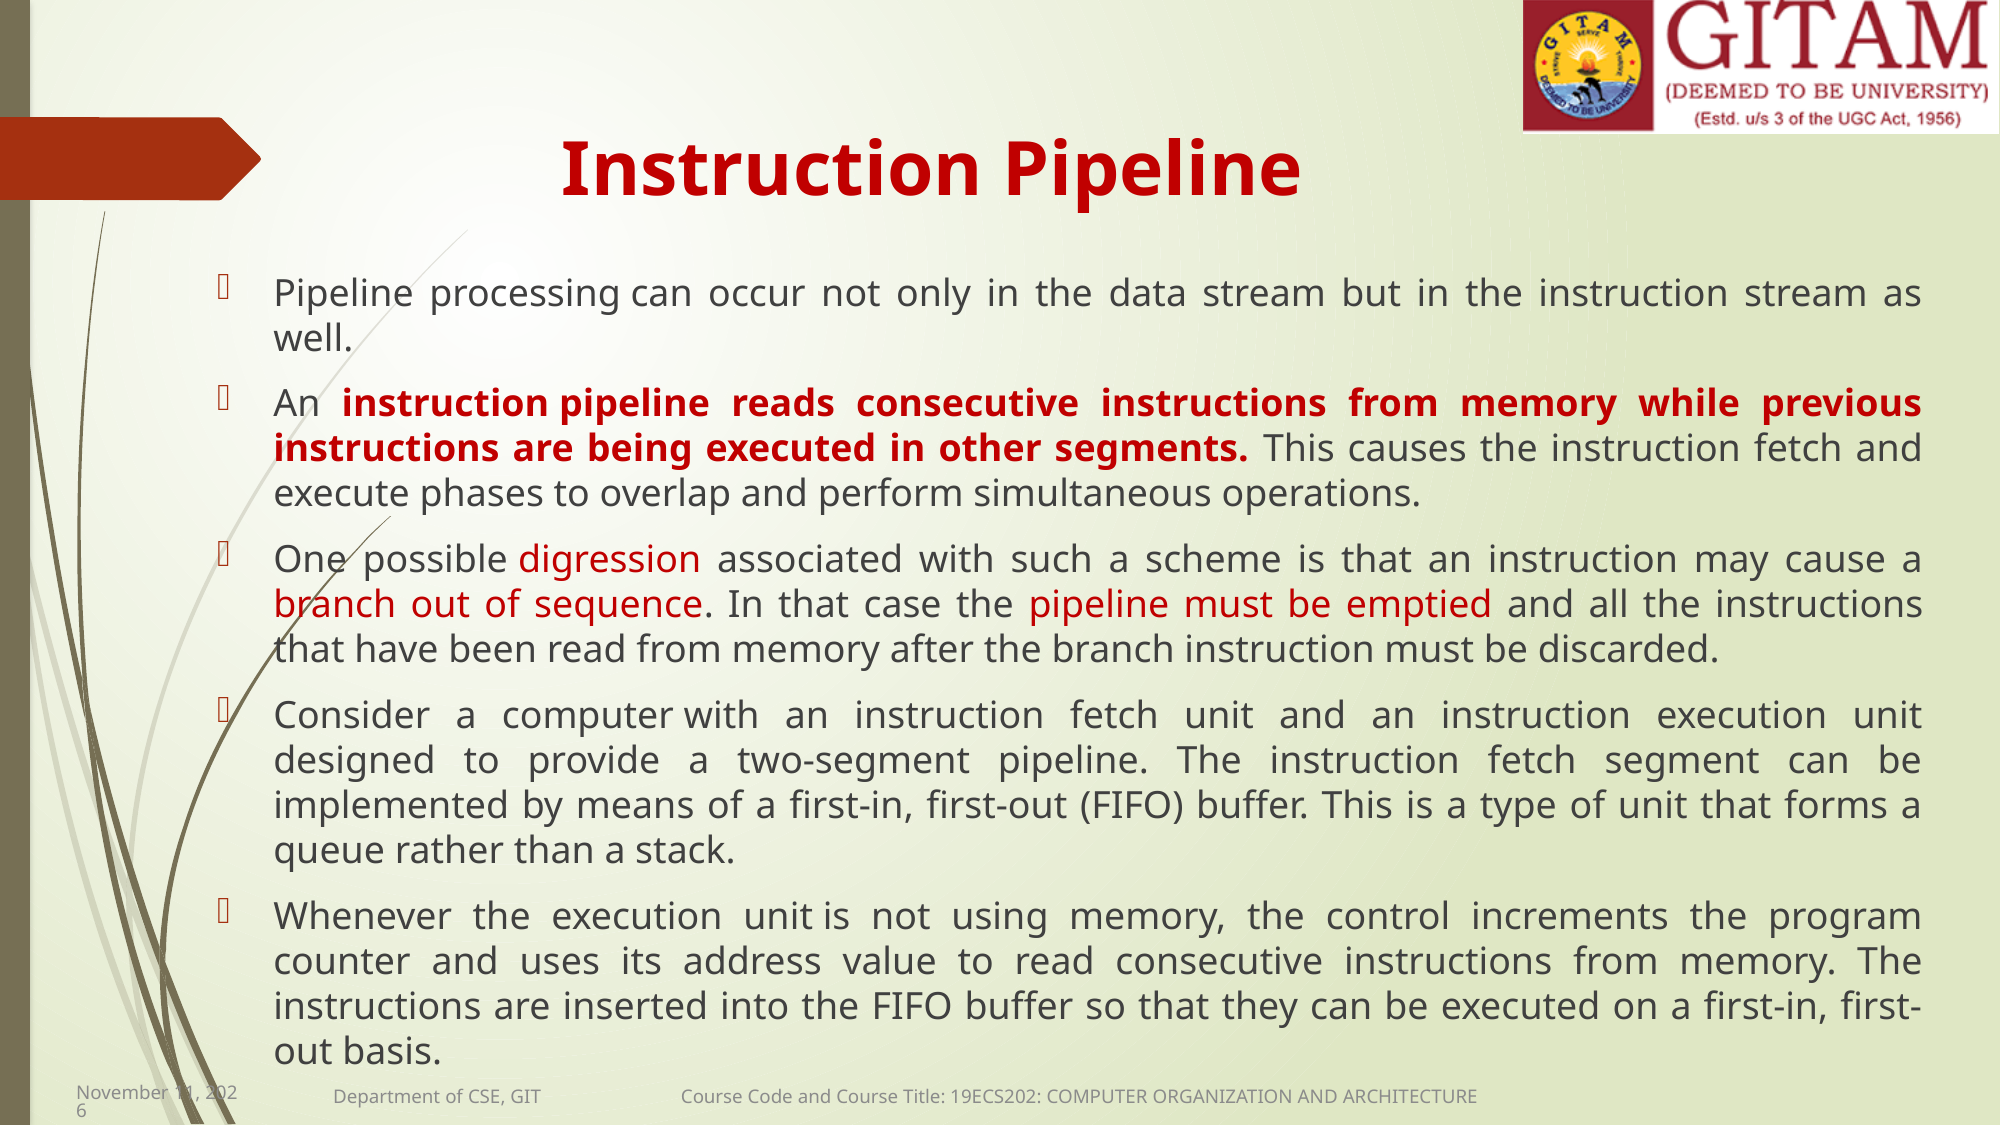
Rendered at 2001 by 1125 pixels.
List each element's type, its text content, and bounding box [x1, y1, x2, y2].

picture [1523, 0, 1999, 134]
list Pipeline processing can occur not only in the data stream but in the instruction stream as well. An instruction pipeline reads consecutive instructions from memory while previous instructions are being executed in other segments. This causes the instruction fetch and execute phases to overlap and perform simultaneous operations. One possible digression associated with such a scheme is that an instruction may cause a branch out of sequence. In that case the pipeline must be emptied and all the instructions that have been read from memory after the branch instruction must be discarded. Consider a computer with an instruction fetch unit and an instruction execution unit designed to provide a two-segment pipeline. The instruction fetch segment can be implemented by means of a first-in, first-out (FIFO) buffer. This is a type of unit that forms a queue rather than a stack. Whenever the execution unit is not using memory, the control increments the program counter and uses its address value to read consecutive instructions from memory. The instructions are inserted into the FIFO buffer so that they can be executed on a first-in, first-out basis. [202, 261, 1939, 1094]
footer Department of CSE, GIT Course Code and Course Title: 19ECS202: COMPUTER ORGANIZATION AND ARCHITECTURE [318, 1094, 1548, 1125]
title Instruction Pipeline [202, 112, 1664, 261]
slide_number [61, 1063, 259, 1123]
